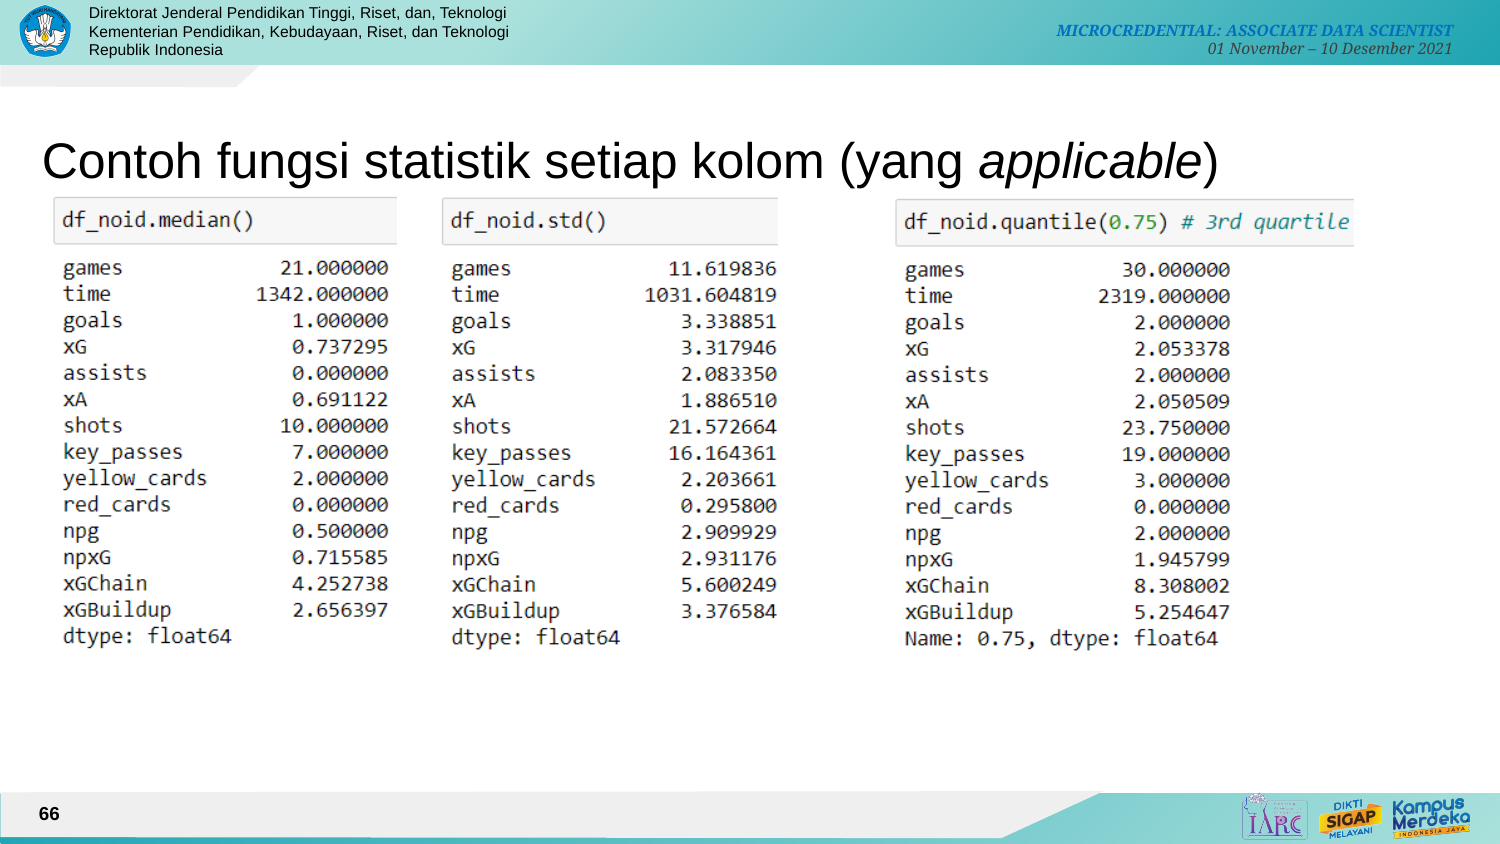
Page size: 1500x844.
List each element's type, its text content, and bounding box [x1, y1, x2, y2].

slide_number 66 [0, 790, 75, 836]
title Contoh fungsi statistik setiap kolom (yang applicable) [26, 114, 1397, 201]
picture [16, 3, 74, 61]
picture [1319, 796, 1382, 842]
picture [1237, 790, 1312, 843]
picture [1393, 798, 1470, 839]
picture [437, 194, 779, 652]
picture [893, 194, 1354, 653]
picture [50, 192, 397, 652]
